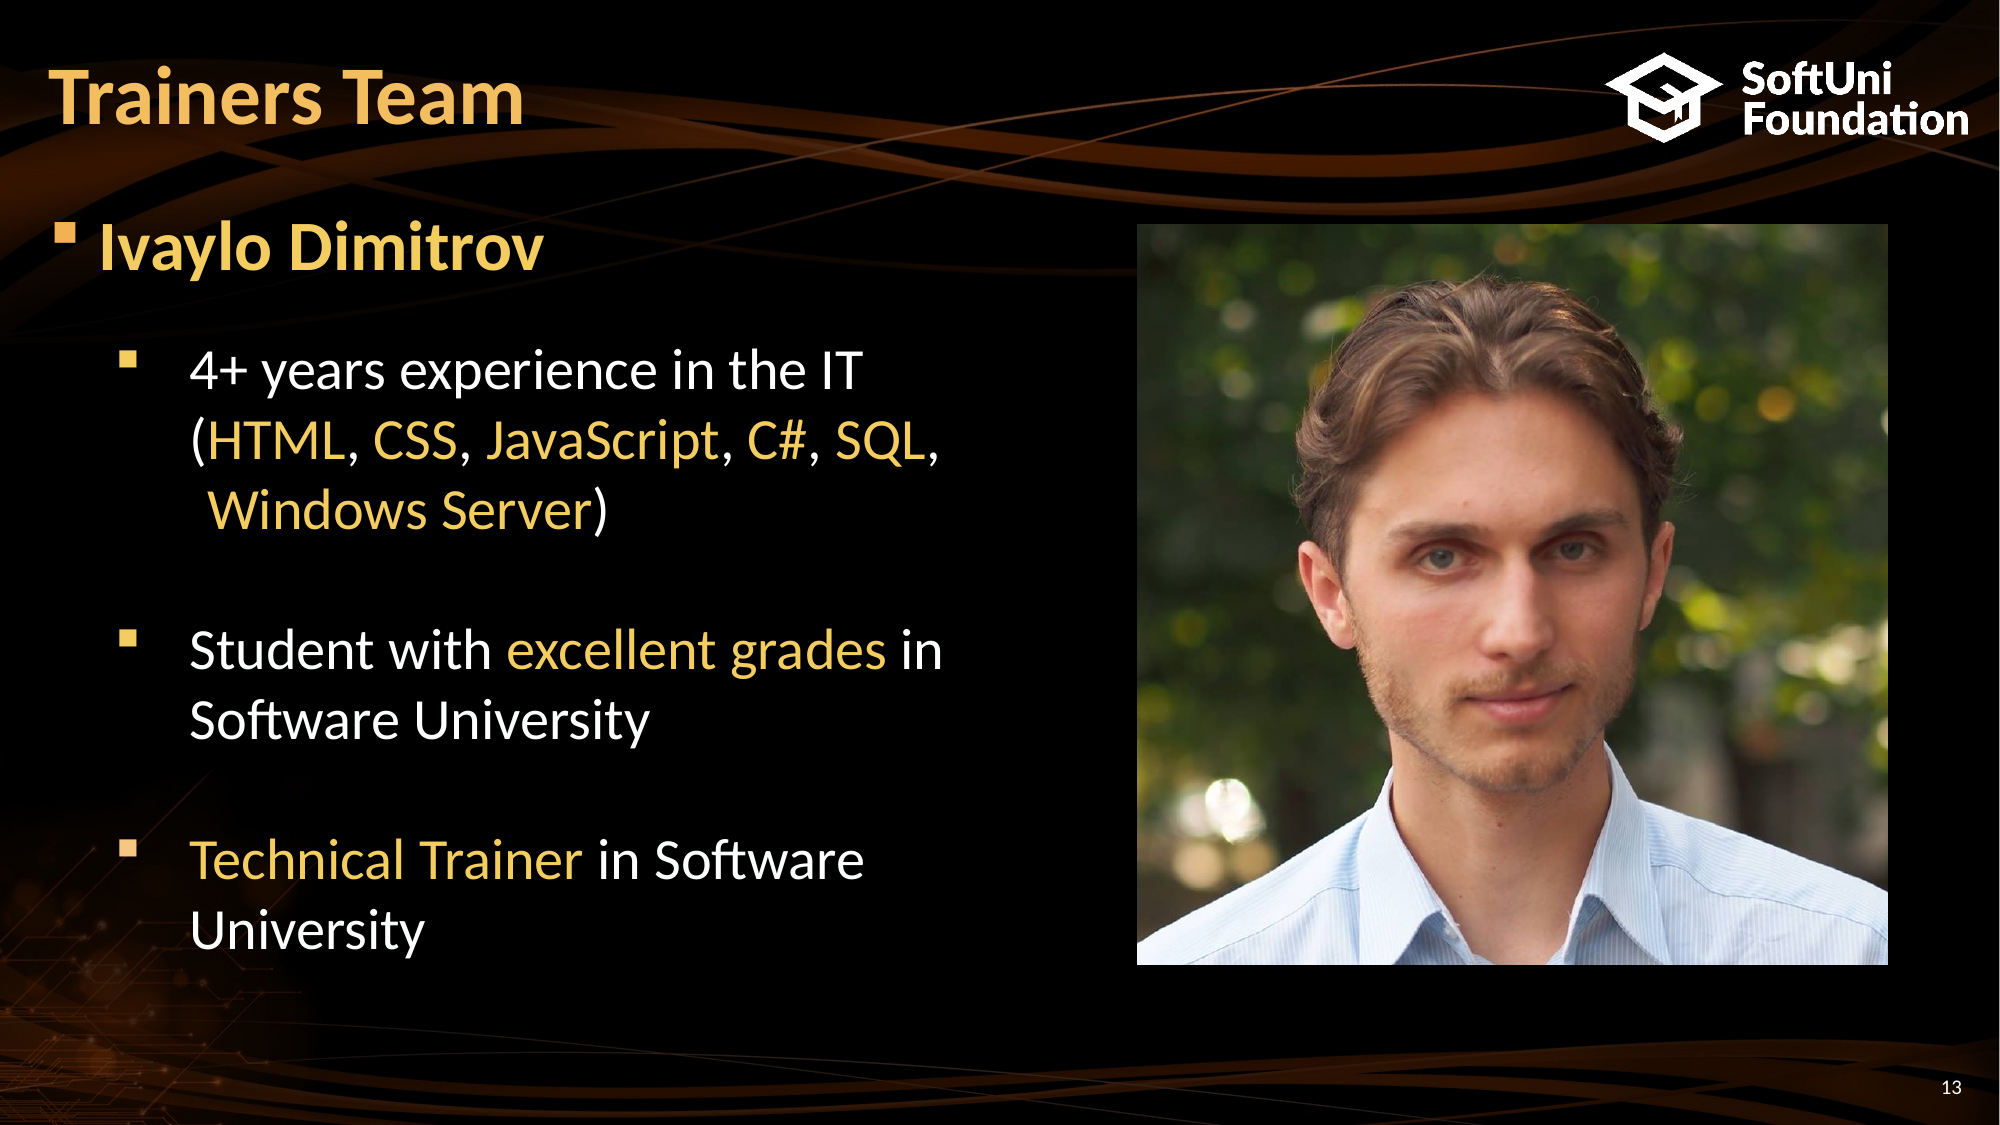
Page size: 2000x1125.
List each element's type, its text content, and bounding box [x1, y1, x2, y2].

text_box 4+ years experience in the IT (HTML, CSS, JavaScript, C#, SQL, Windows Server) Student with excellent grades in Software University Technical Trainer in Software University [99, 323, 1025, 969]
picture [0, 0, 2000, 1125]
title Trainers Team [30, 6, 1602, 189]
slide_number 13 [1897, 1070, 1968, 1103]
list Ivaylo Dimitrov [31, 195, 738, 313]
